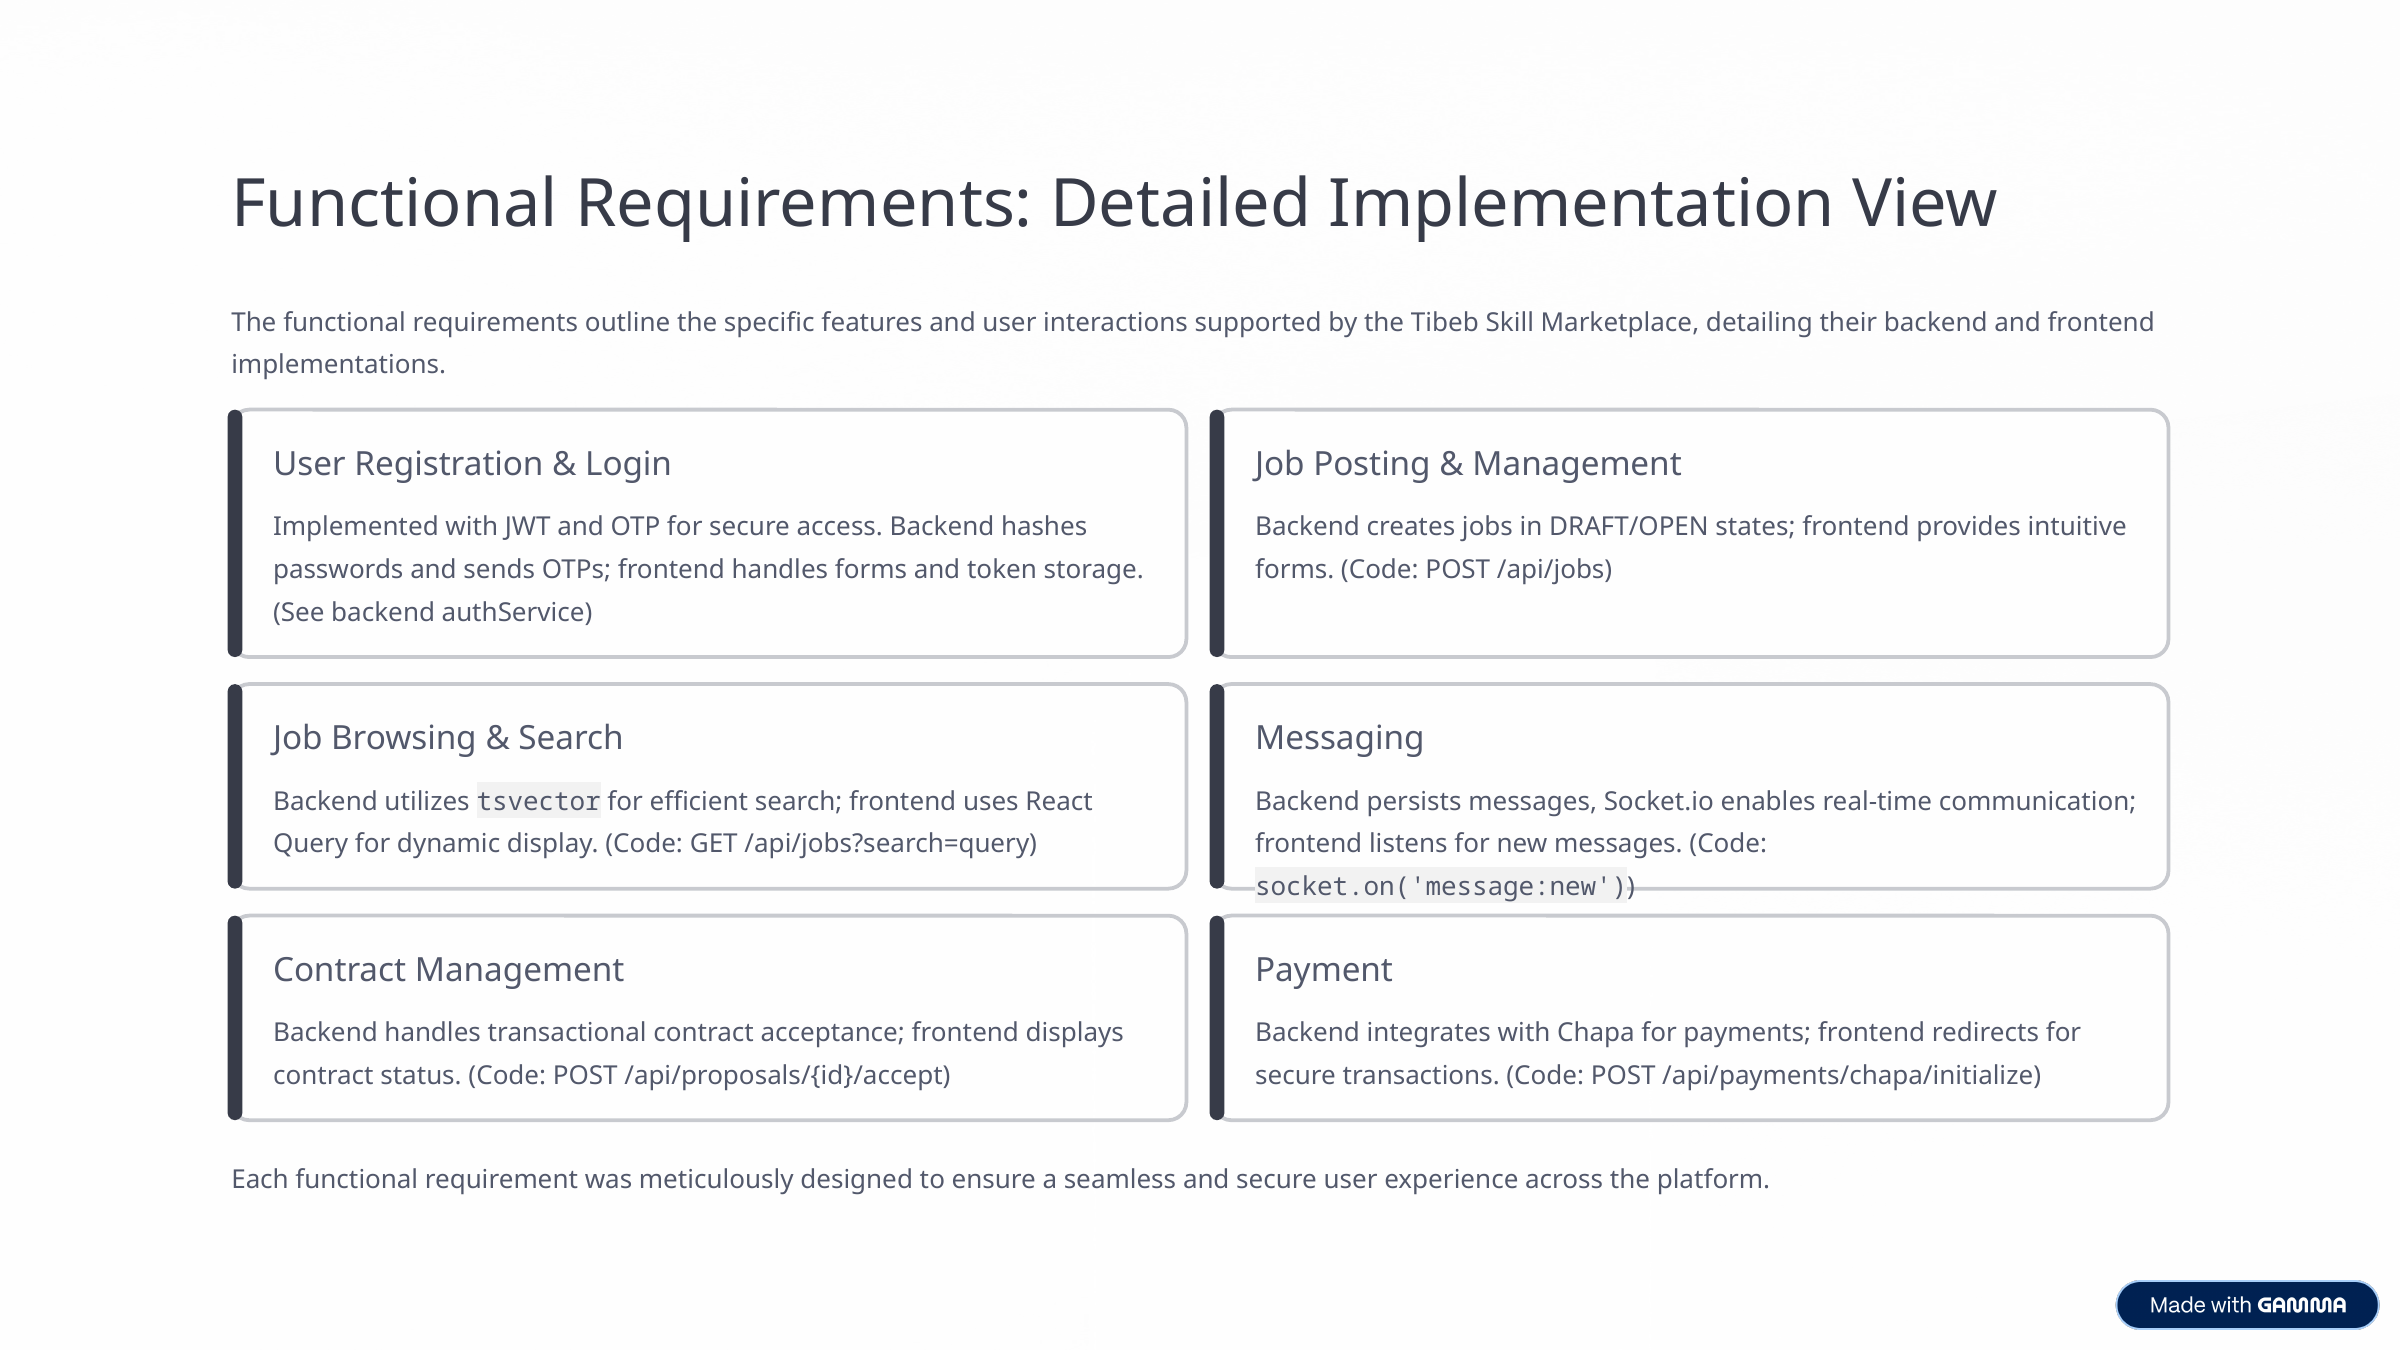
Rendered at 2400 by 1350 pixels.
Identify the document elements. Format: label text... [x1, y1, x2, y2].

text_box [227, 684, 243, 889]
text_box Backend utilizes tsvector for efficient search; frontend uses React Query for dynamic display. (Code: GET /api/jobs?search=query) [273, 772, 1156, 859]
text_box Job Posting & Management [1255, 440, 1699, 482]
text_box [227, 915, 243, 1121]
text_box Contract Management [273, 946, 644, 988]
text_box [1209, 684, 1225, 889]
text_box [240, 915, 1187, 1121]
text_box Job Browsing & Search [273, 714, 641, 757]
text_box Backend integrates with Chapa for payments; frontend redirects for secure transactions. (Code: POST /api/payments/chapa/initialize) [1255, 1004, 2138, 1090]
text_box [227, 409, 243, 658]
text_box [241, 409, 1187, 658]
text_box Implemented with JWT and OTP for secure access. Backend hashes passwords and sends OTPs; frontend handles forms and token storage. (See backend authService) [273, 498, 1156, 627]
text_box User Registration & Login [273, 440, 683, 482]
text_box [1222, 915, 2169, 1121]
text_box [1223, 409, 2169, 658]
text_box [1209, 409, 1225, 658]
text_box Payment [1255, 946, 1590, 988]
picture [2106, 1271, 2389, 1339]
text_box [241, 684, 1187, 889]
text_box Backend persists messages, Socket.io enables real-time communication; frontend listens for new messages. (Code: socket.on('message:new')) [1255, 772, 2138, 859]
text_box Messaging [1255, 714, 1590, 757]
text_box [1223, 684, 2169, 889]
text_box Backend creates jobs in DRAFT/OPEN states; frontend provides intuitive forms. (Code: POST /api/jobs) [1255, 498, 2138, 584]
text_box Functional Requirements: Detailed Implementation View [231, 156, 2051, 241]
text_box Backend handles transactional contract acceptance; frontend displays contract status. (Code: POST /api/proposals/{id}/accept) [273, 1004, 1156, 1090]
text_box Each functional requirement was meticulously designed to ensure a seamless and secure user experience across the platform. [231, 1150, 2169, 1194]
text_box [1209, 915, 1225, 1121]
text_box The functional requirements outline the specific features and user interactions supported by the Tibeb Skill Marketplace, detailing their backend and frontend implementations. [231, 293, 2169, 380]
